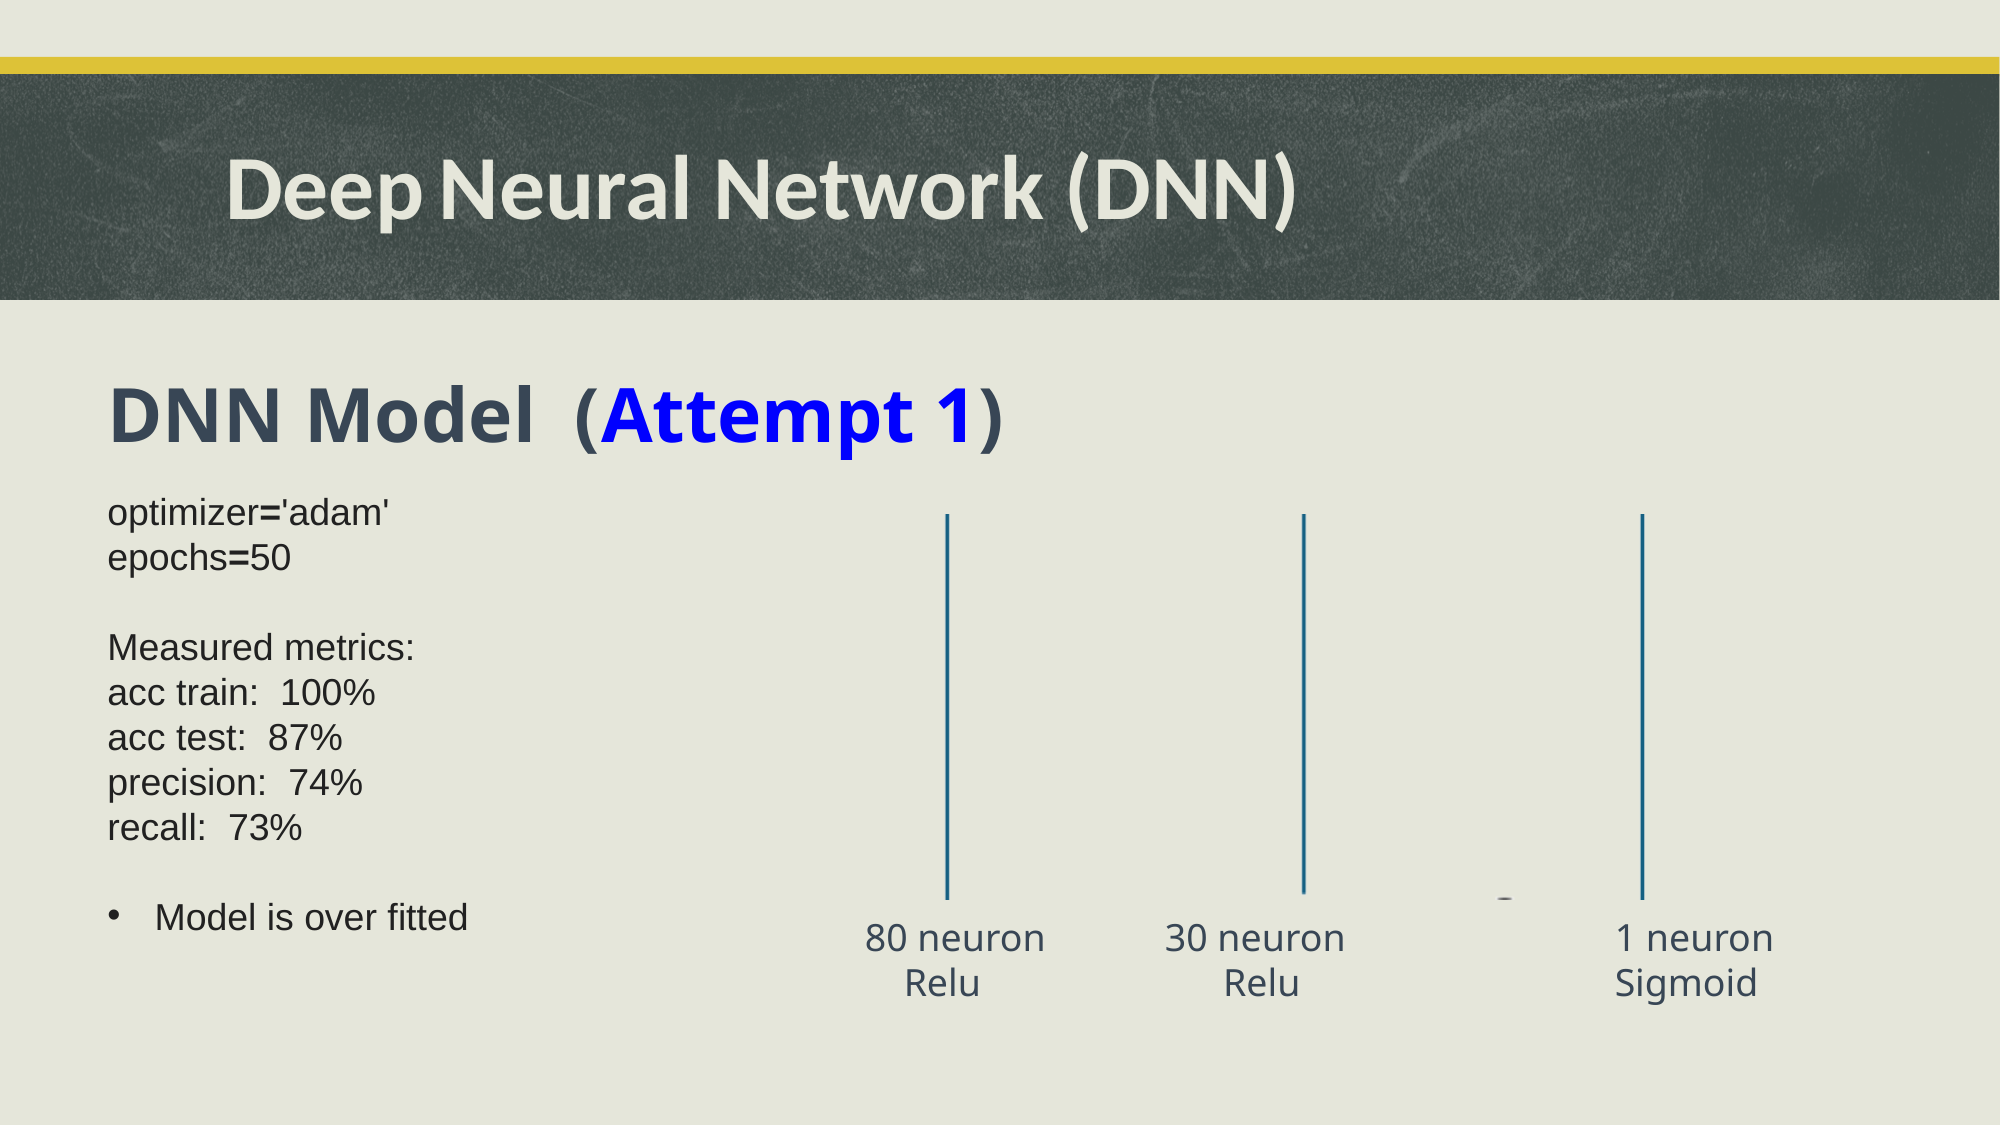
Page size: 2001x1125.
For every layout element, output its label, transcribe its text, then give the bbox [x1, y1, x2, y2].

text_box 80 neuron 30 neuron 1 neuron Relu Relu Sigmoid [849, 906, 1850, 1012]
picture [0, 74, 2000, 300]
text_box optimizer='adam' epochs=50 Measured metrics: acc train: 100% acc test: 87% precision: 74% recall: 73% Model is over fitted [92, 480, 897, 1035]
picture [896, 514, 1713, 900]
title Deep Neural Network (DNN) [210, 76, 1790, 300]
text_box DNN Model (Attempt 1) [92, 359, 1093, 514]
